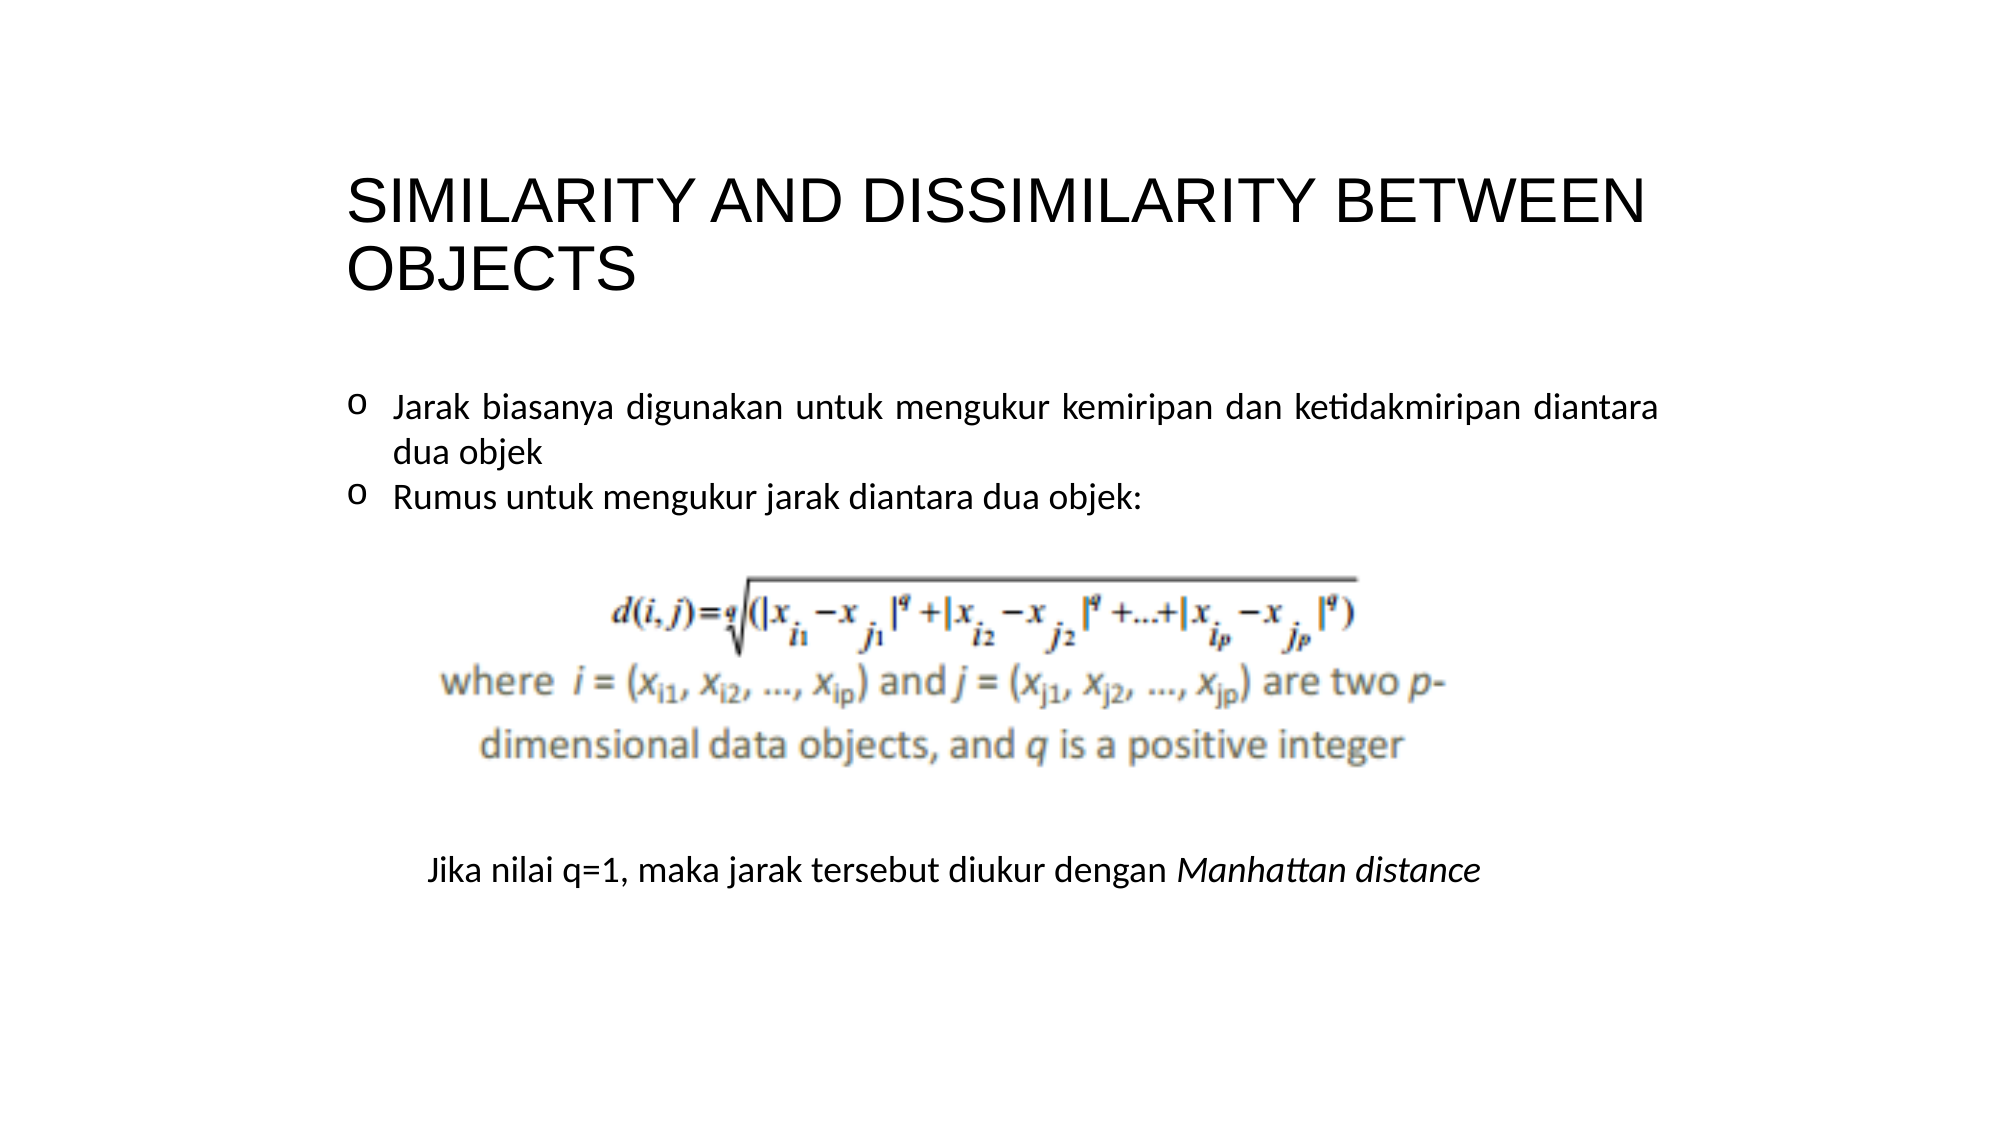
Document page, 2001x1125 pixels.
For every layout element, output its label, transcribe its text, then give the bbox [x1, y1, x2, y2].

text_box Jarak biasanya digunakan untuk mengukur kemiripan dan ketidakmiripan diantara dua objek Rumus untuk mengukur jarak diantara dua objek: [331, 374, 1675, 615]
title SIMILARITY AND DISSIMILARITY BETWEEN OBJECTS [331, 159, 1713, 313]
picture [437, 554, 1550, 785]
text_box Jika nilai q=1, maka jarak tersebut diukur dengan Manhattan distance [412, 837, 1675, 898]
